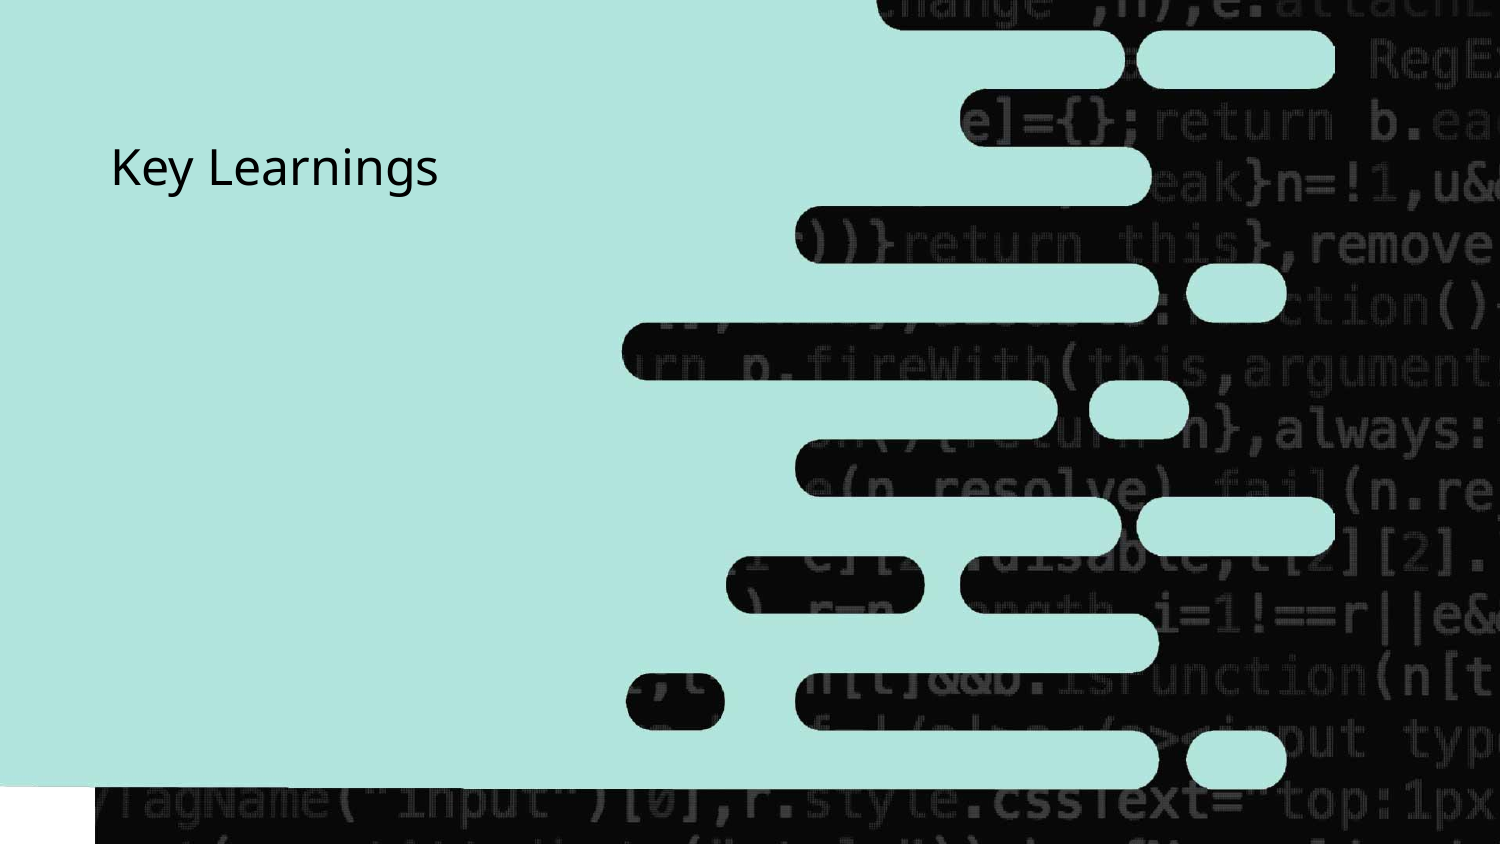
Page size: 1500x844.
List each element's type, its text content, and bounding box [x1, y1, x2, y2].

picture [0, 0, 1500, 844]
text_box Key Learnings [95, 127, 1056, 325]
